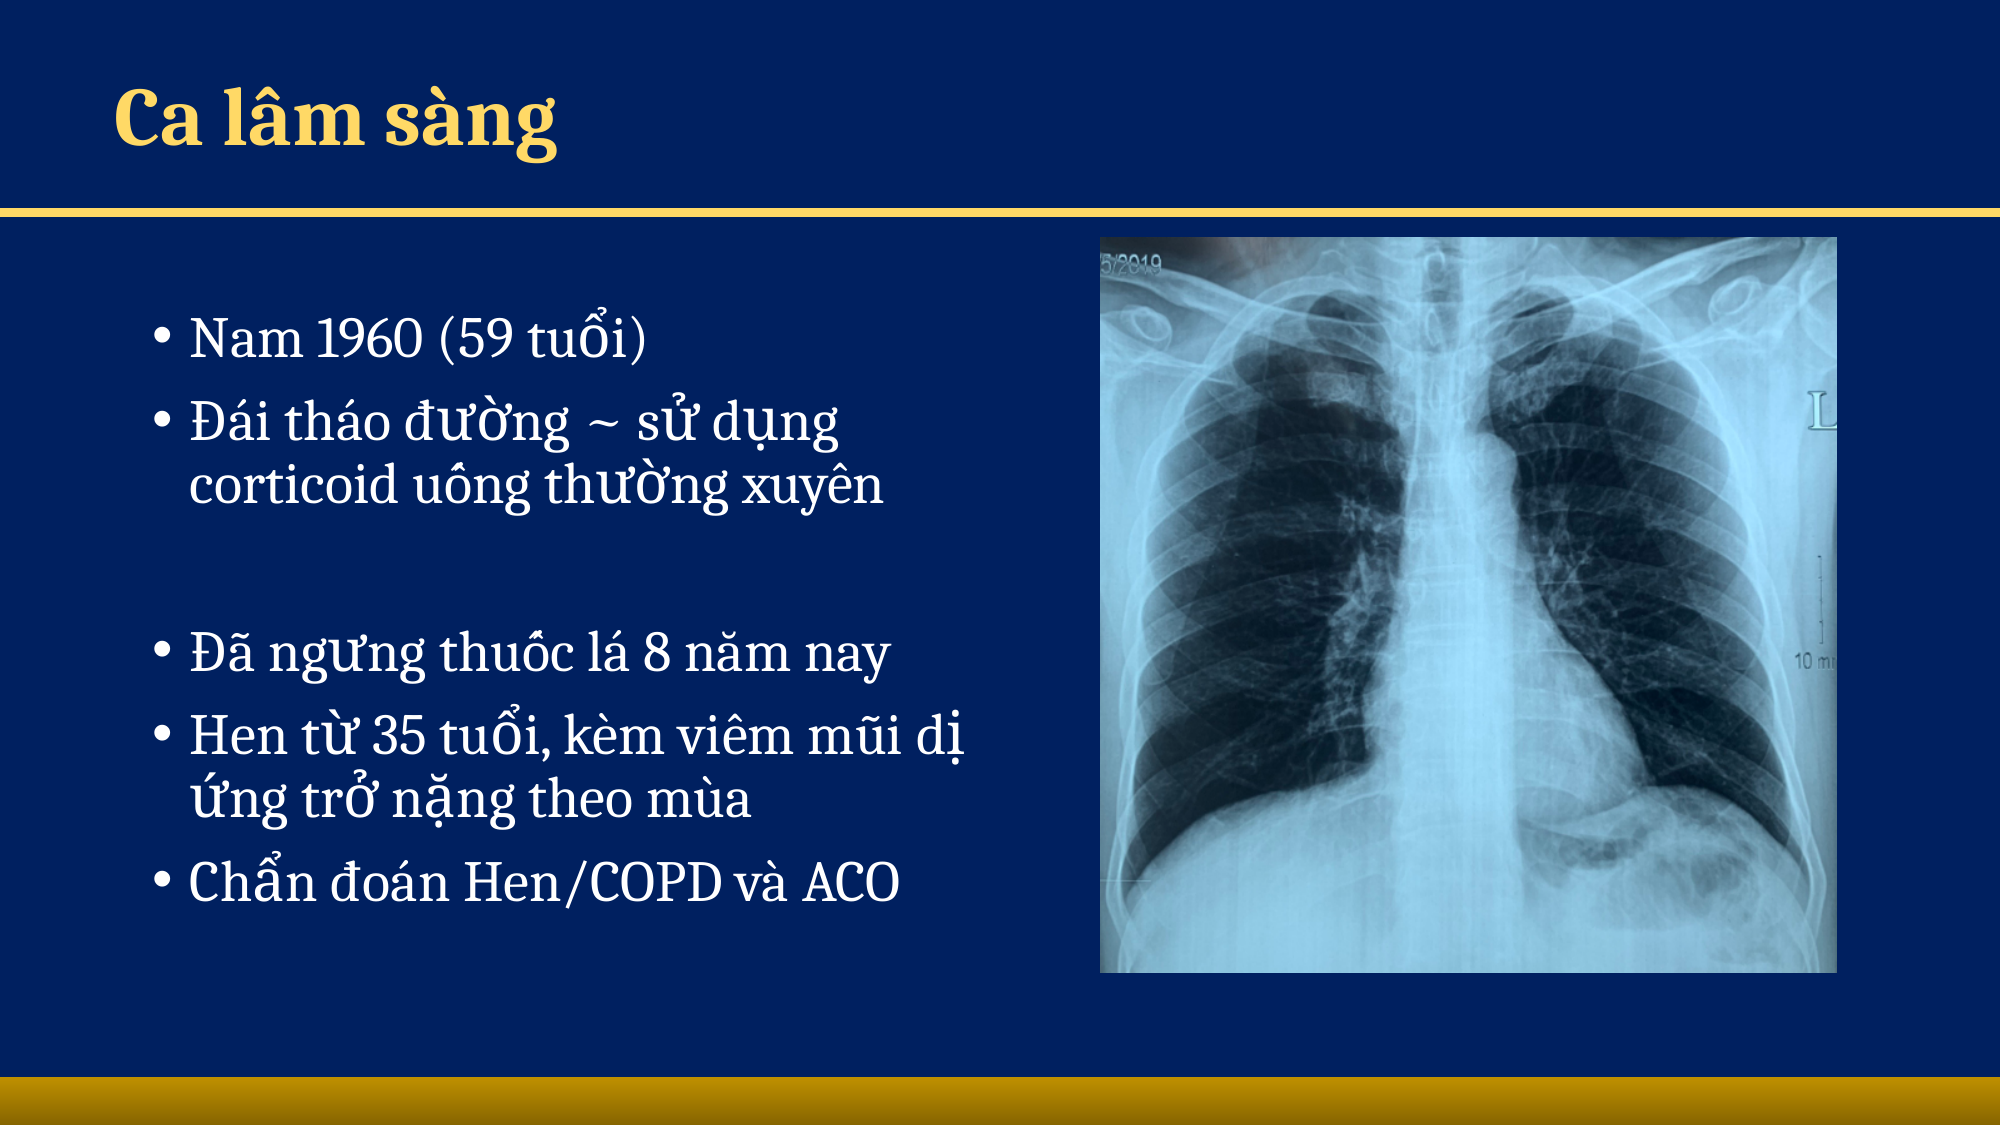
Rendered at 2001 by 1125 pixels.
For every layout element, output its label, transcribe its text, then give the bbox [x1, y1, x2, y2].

picture [1063, 237, 1837, 973]
list Nam 1960 (59 tuổi) Đái tháo đường ~ sử dụng corticoid uống thường xuyên Đã ngưng thuốc lá 8 năm nay Hen từ 35 tuổi, kèm viêm mũi dị ứng trở nặng theo mùa Chẩn đoán Hen/COPD và ACO [137, 299, 1063, 1014]
title Ca lâm sàng [99, 24, 1900, 213]
